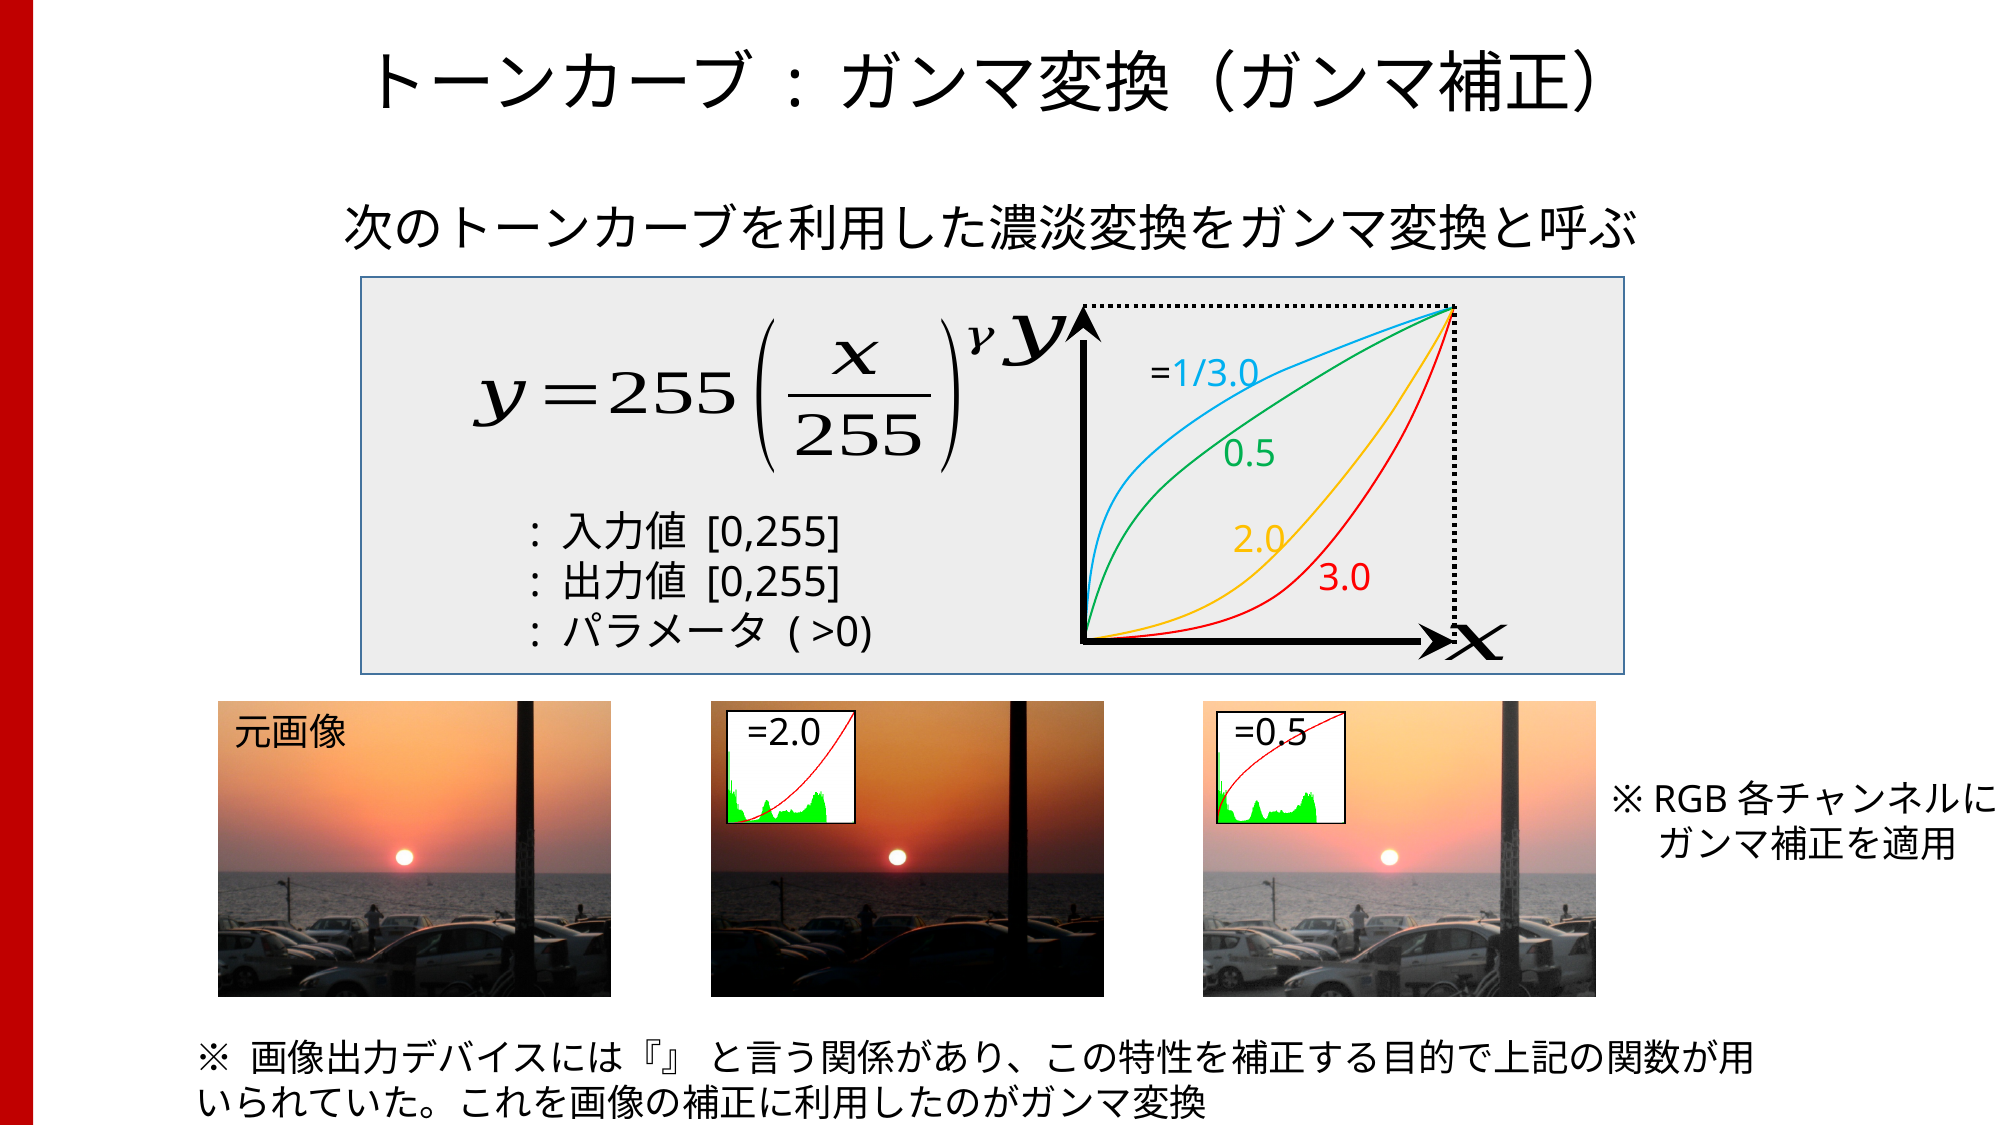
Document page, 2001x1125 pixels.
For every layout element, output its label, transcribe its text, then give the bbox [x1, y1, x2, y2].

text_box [1083, 305, 1455, 645]
picture [1203, 701, 1596, 997]
picture [710, 701, 1104, 997]
list 次のトーンカーブを利用した濃淡変換をガンマ変換と呼ぶ [328, 196, 1679, 264]
title トーンカーブ : ガンマ変換（ガンマ補正） [324, 29, 1675, 140]
picture [218, 701, 611, 997]
text_box [360, 276, 1625, 675]
text_box ※ RGB各チャンネルに ガンマ補正を適用 [1597, 767, 2000, 873]
